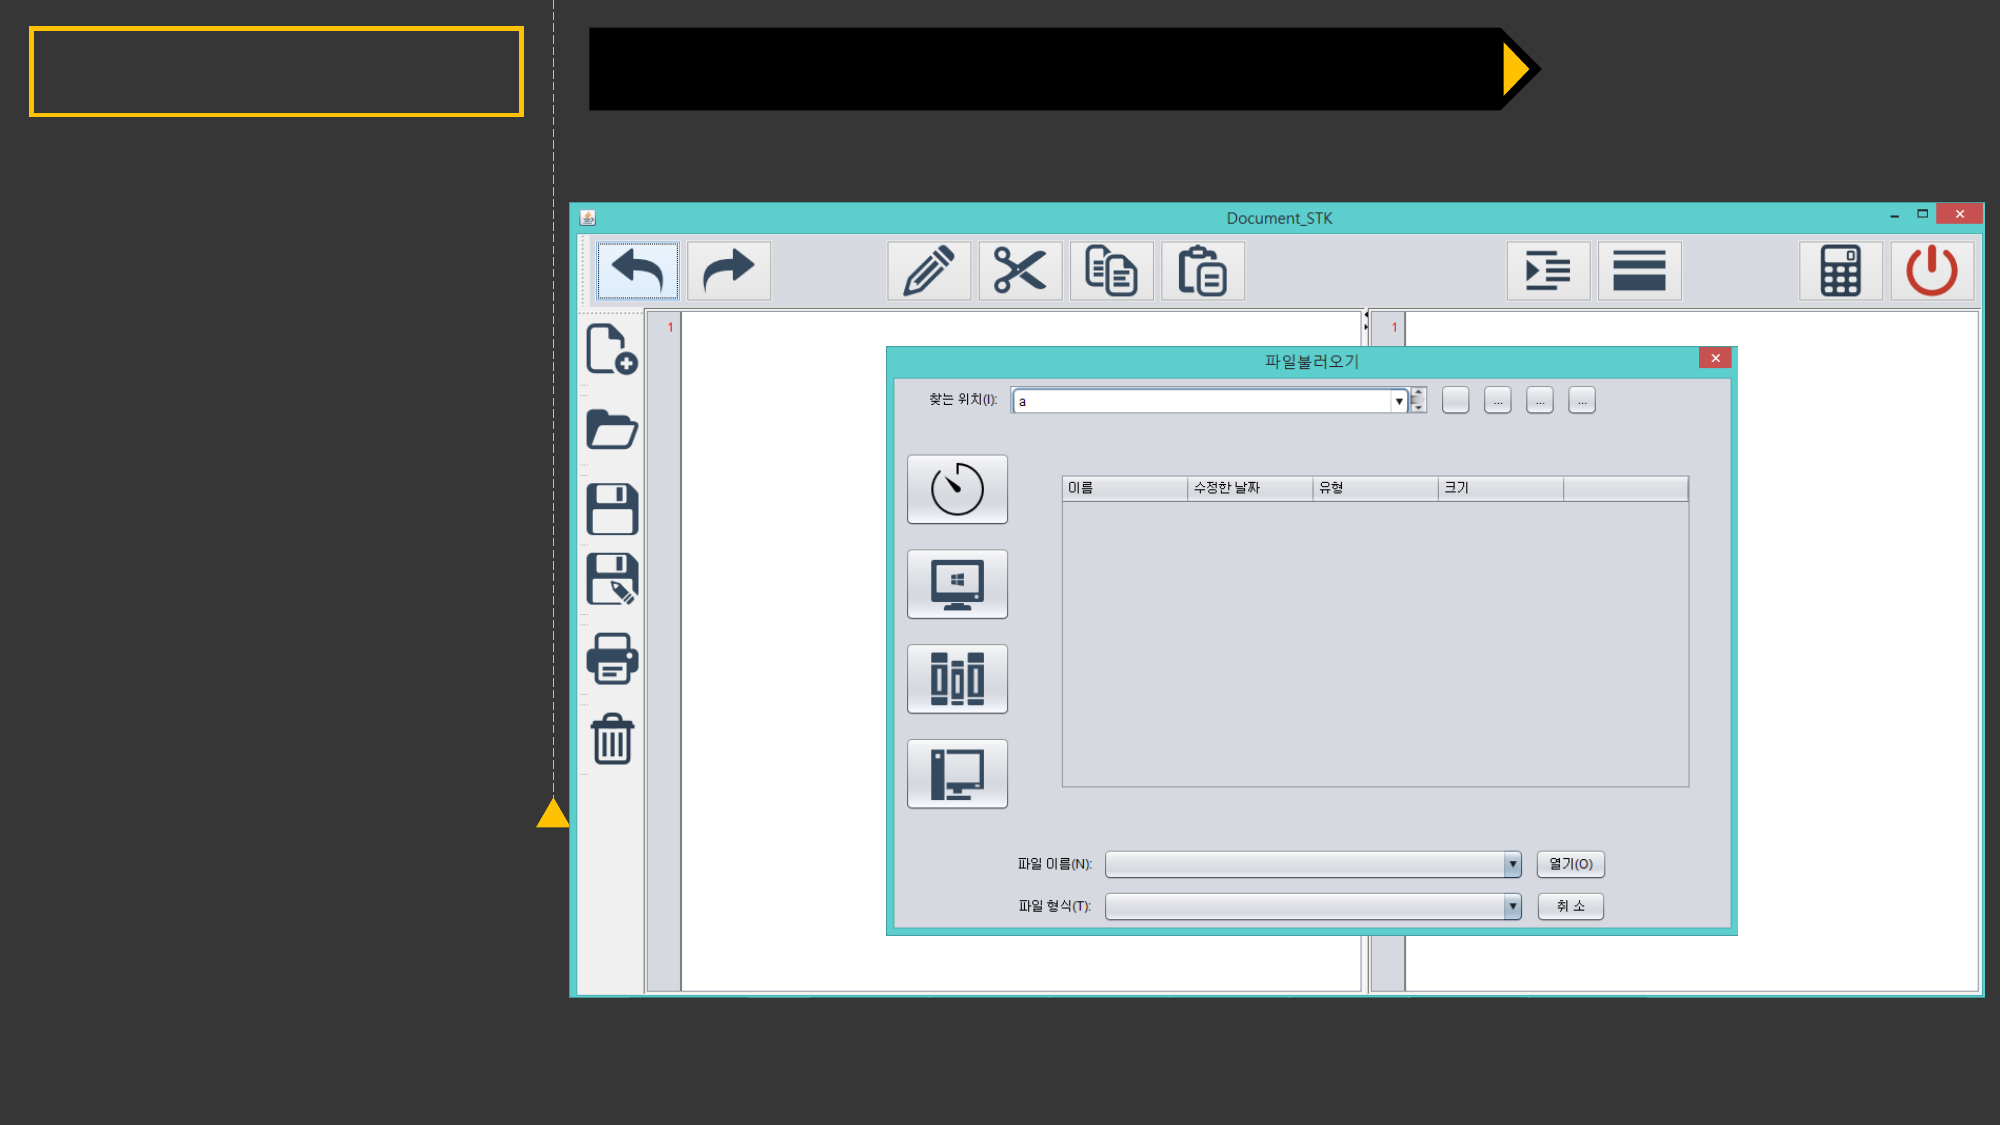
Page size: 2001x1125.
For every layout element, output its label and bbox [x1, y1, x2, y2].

text_box [590, 28, 1541, 110]
text_box [536, 798, 569, 828]
text_box [31, 28, 522, 115]
picture [569, 202, 1985, 998]
